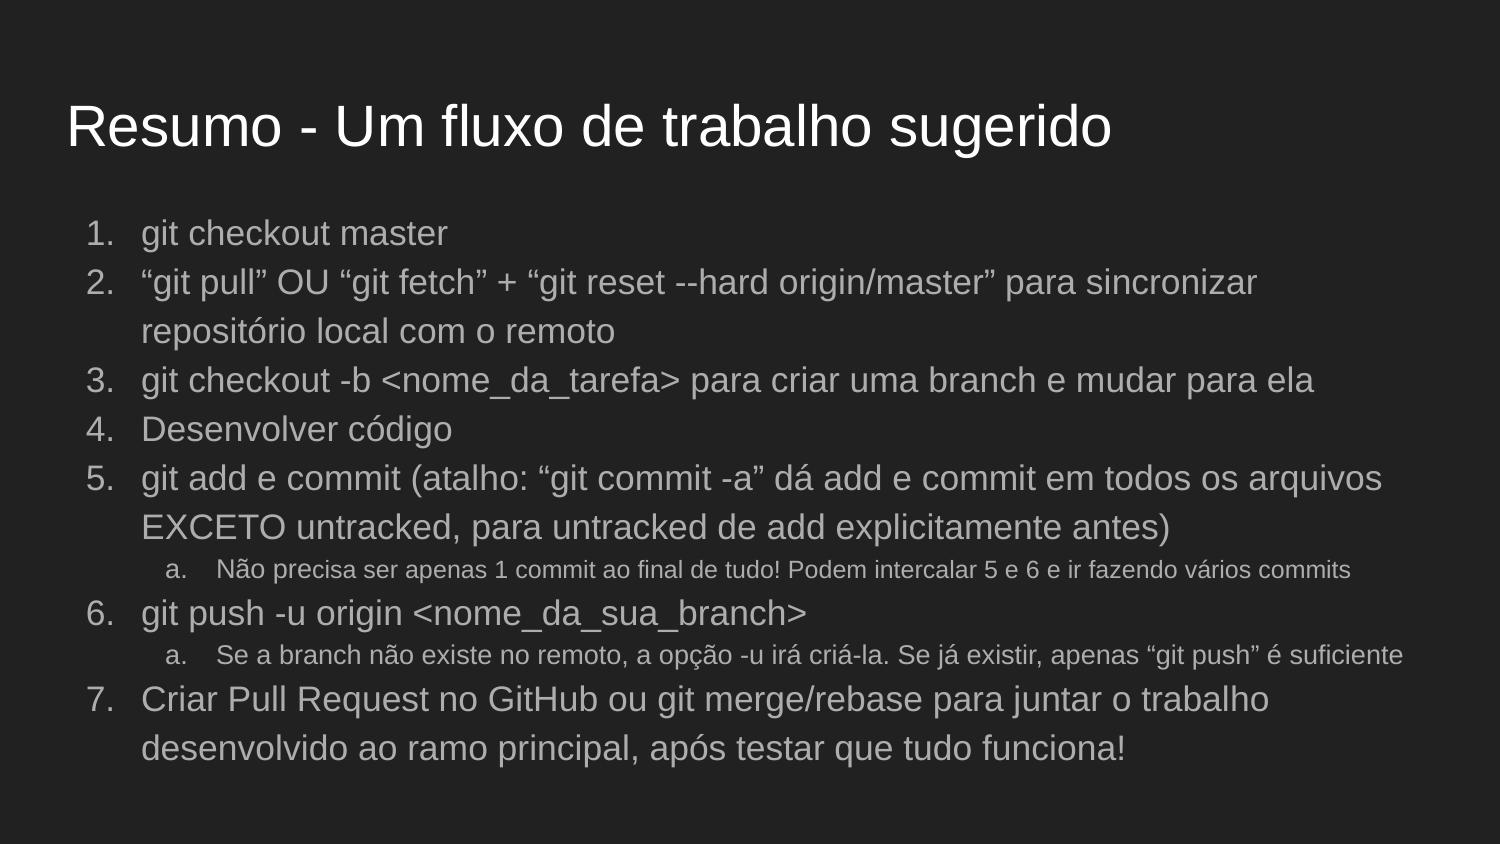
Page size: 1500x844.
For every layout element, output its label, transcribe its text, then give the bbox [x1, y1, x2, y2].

list git checkout master “git pull” OU “git fetch” + “git reset --hard origin/master” para sincronizar repositório local com o remoto git checkout -b <nome_da_tarefa> para criar uma branch e mudar para ela Desenvolver código git add e commit (atalho: “git commit -a” dá add e commit em todos os arquivos EXCETO untracked, para untracked de add explicitamente antes) Não precisa ser apenas 1 commit ao final de tudo! Podem intercalar 5 e 6 e ir fazendo vários commits git push -u origin <nome_da_sua_branch> Se a branch não existe no remoto, a opção -u irá criá-la. Se já existir, apenas “git push” é suficiente Criar Pull Request no GitHub ou git merge/rebase para juntar o trabalho desenvolvido ao ramo principal, após testar que tudo funciona! [51, 189, 1449, 809]
title Resumo - Um fluxo de trabalho sugerido [51, 72, 1449, 167]
